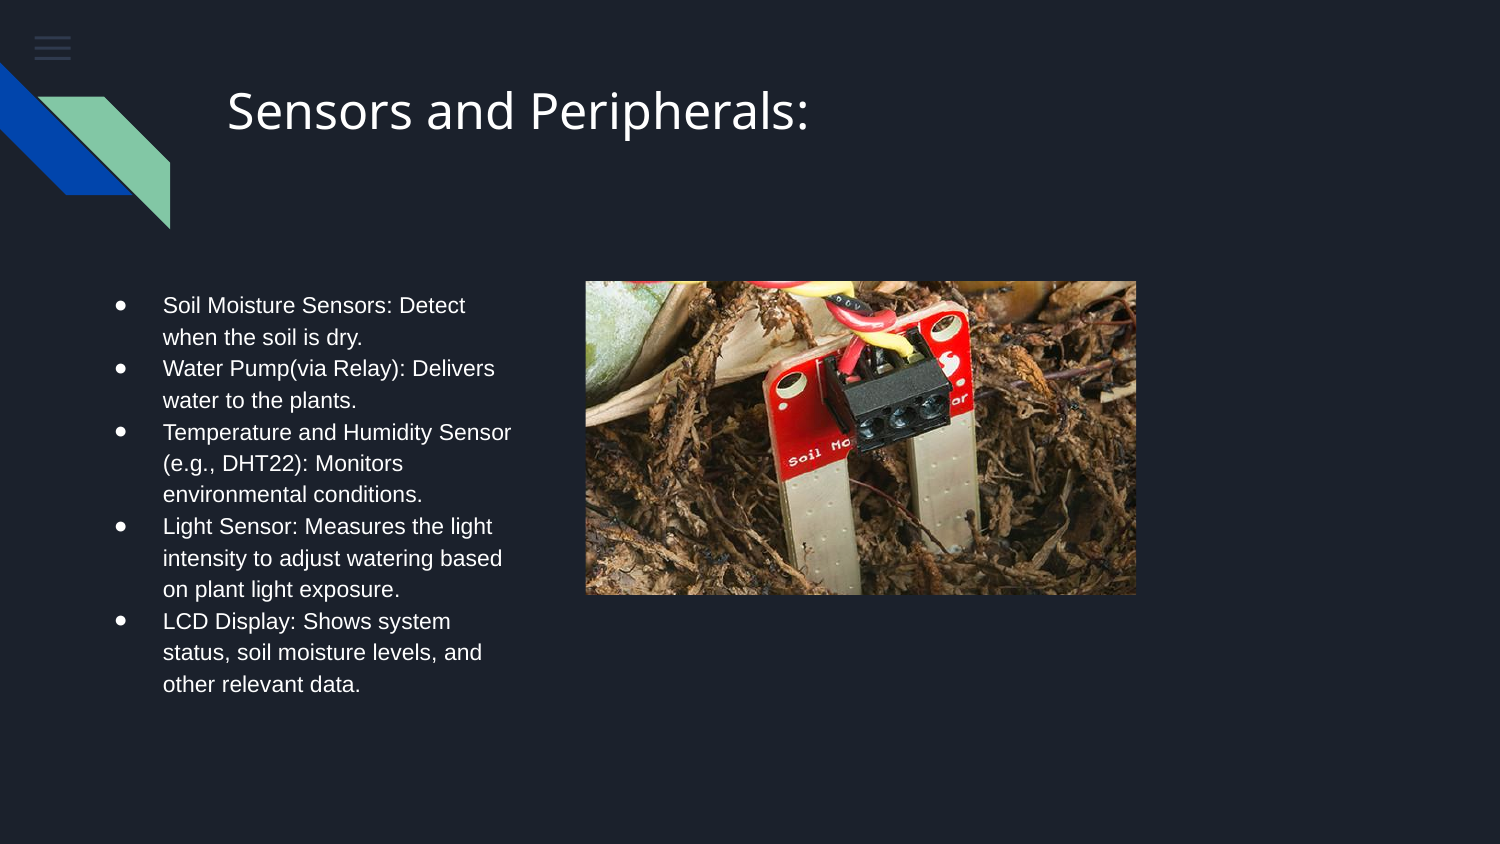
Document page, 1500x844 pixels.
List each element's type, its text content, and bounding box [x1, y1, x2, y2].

picture [585, 280, 1137, 596]
title Sensors and Peripherals: [212, 64, 1368, 154]
list Soil Moisture Sensors: Detect when the soil is dry. Water Pump(via Relay): Delivers water to the plants. Temperature and Humidity Sensor (e.g., DHT22): Monitors environmental conditions. Light Sensor: Measures the light intensity to adjust watering based on plant light exposure. LCD Display: Shows system status, soil moisture levels, and other relevant data. [72, 271, 540, 724]
